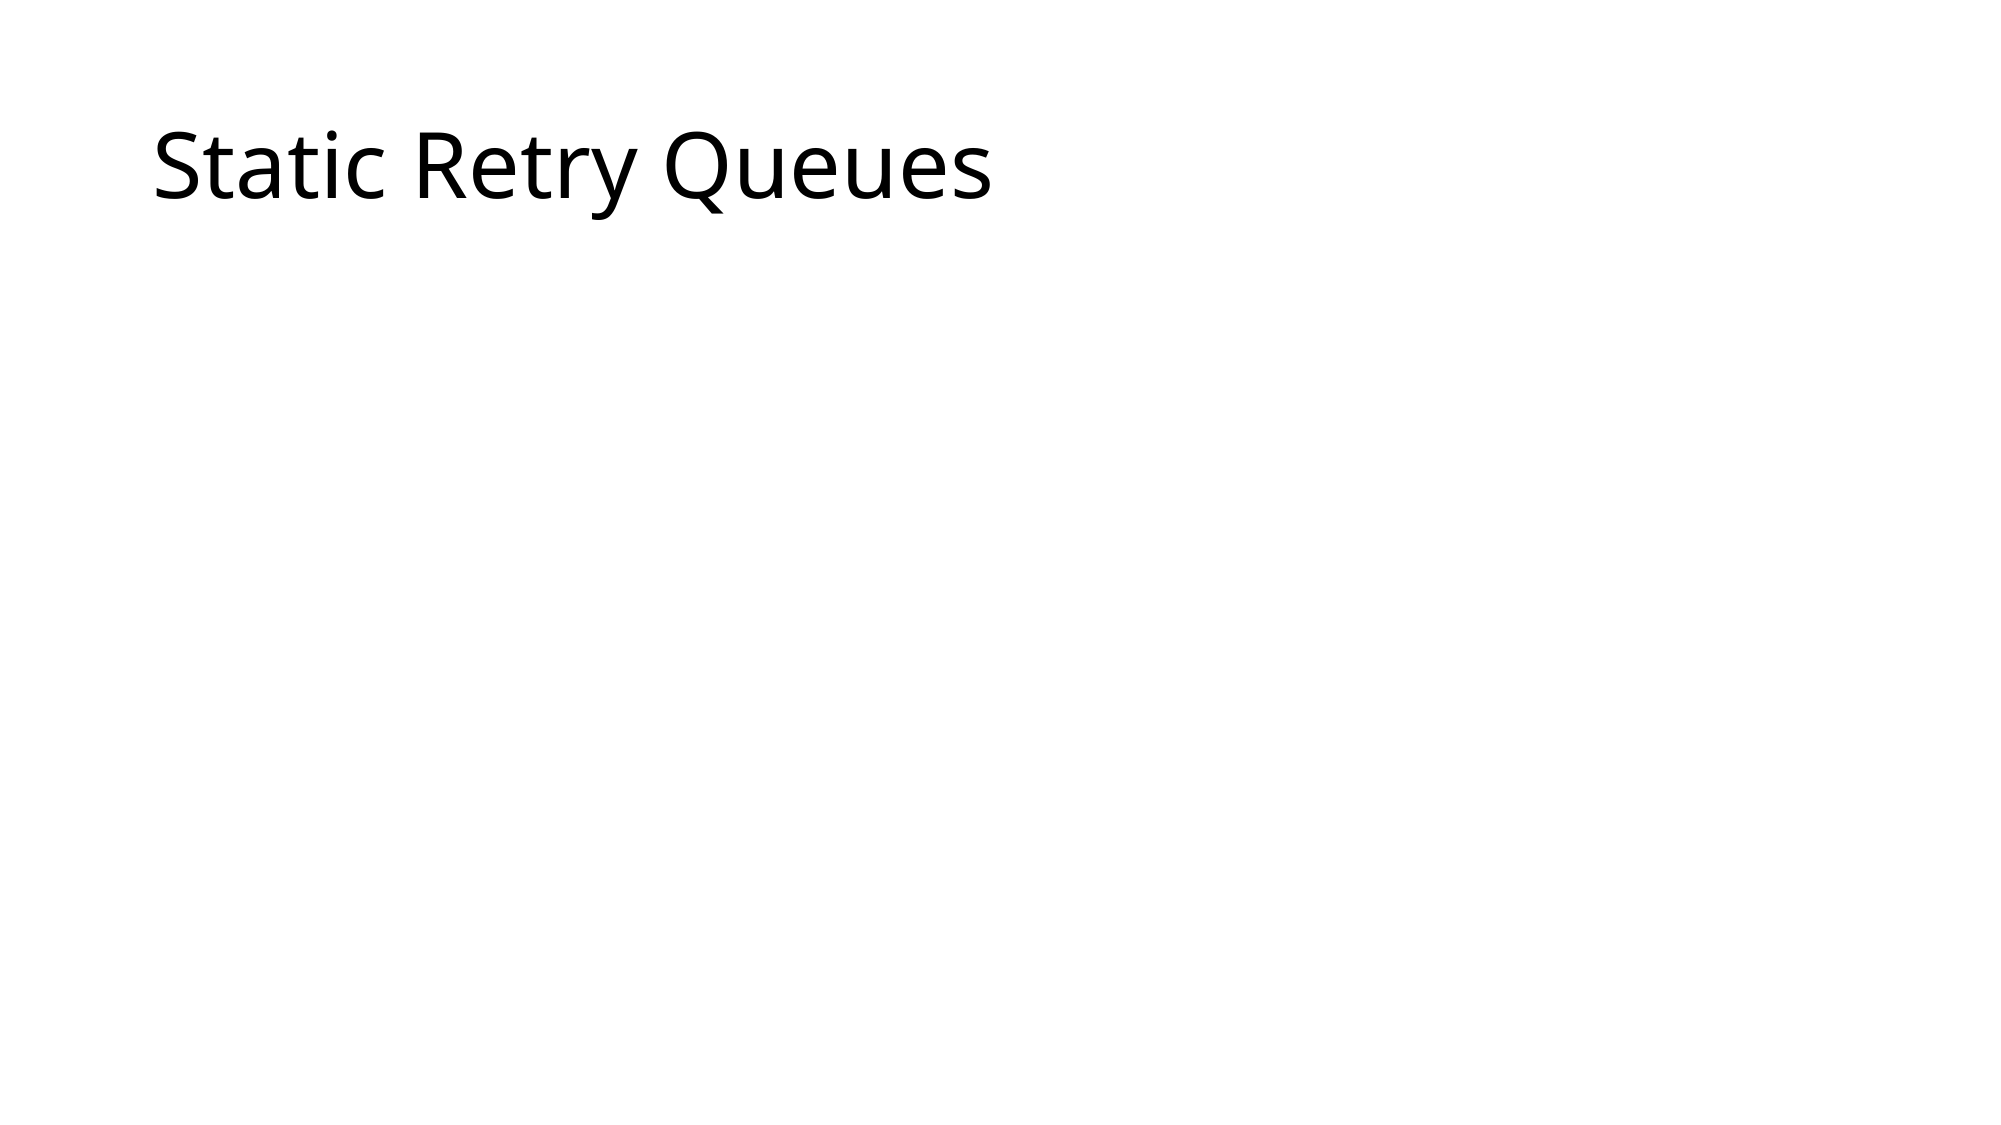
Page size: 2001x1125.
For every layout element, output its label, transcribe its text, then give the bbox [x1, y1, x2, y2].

title Static Retry Queues [137, 59, 1863, 278]
